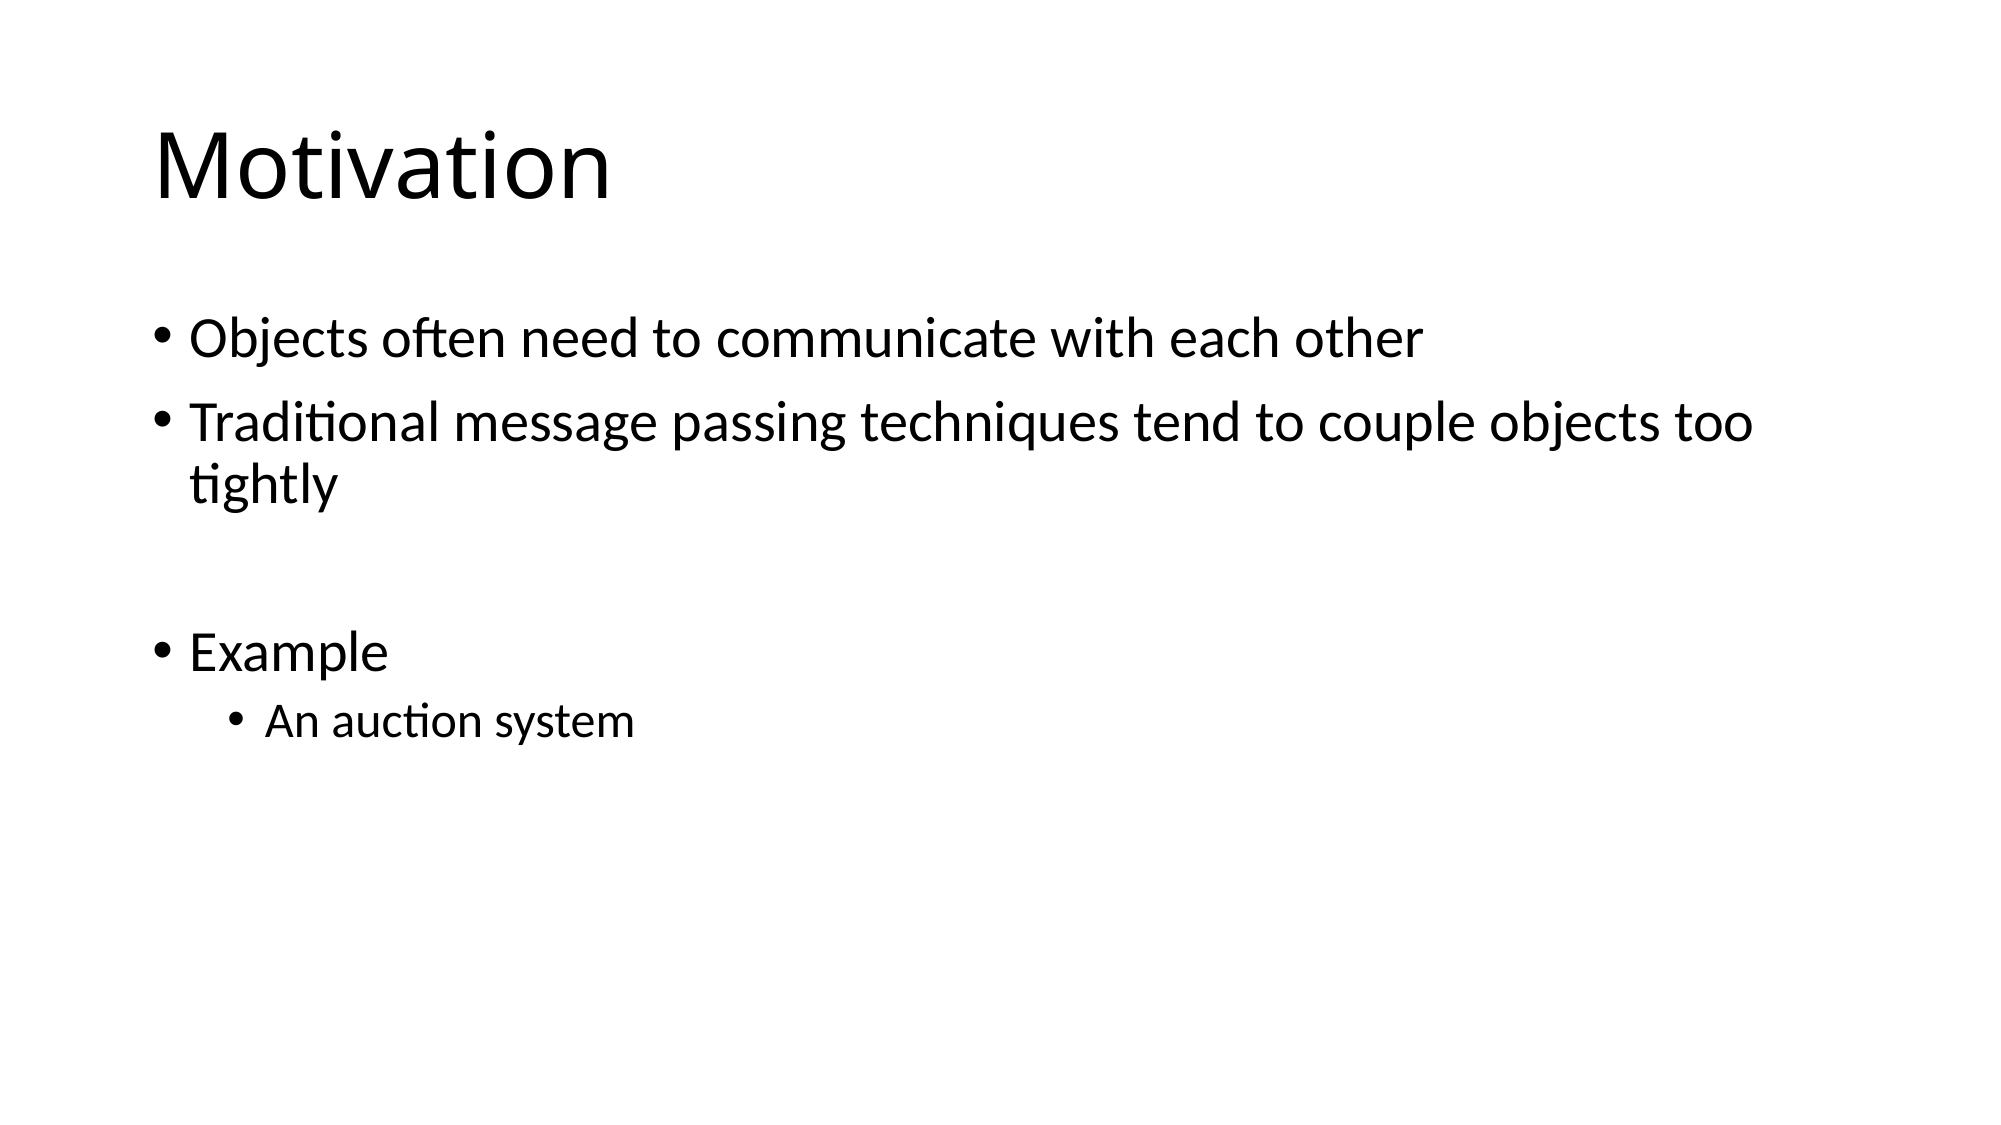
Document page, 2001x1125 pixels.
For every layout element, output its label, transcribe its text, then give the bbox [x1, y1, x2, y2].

title Motivation [137, 59, 1863, 278]
list Objects often need to communicate with each other Traditional message passing techniques tend to couple objects too tightly Example An auction system [137, 299, 1863, 1014]
